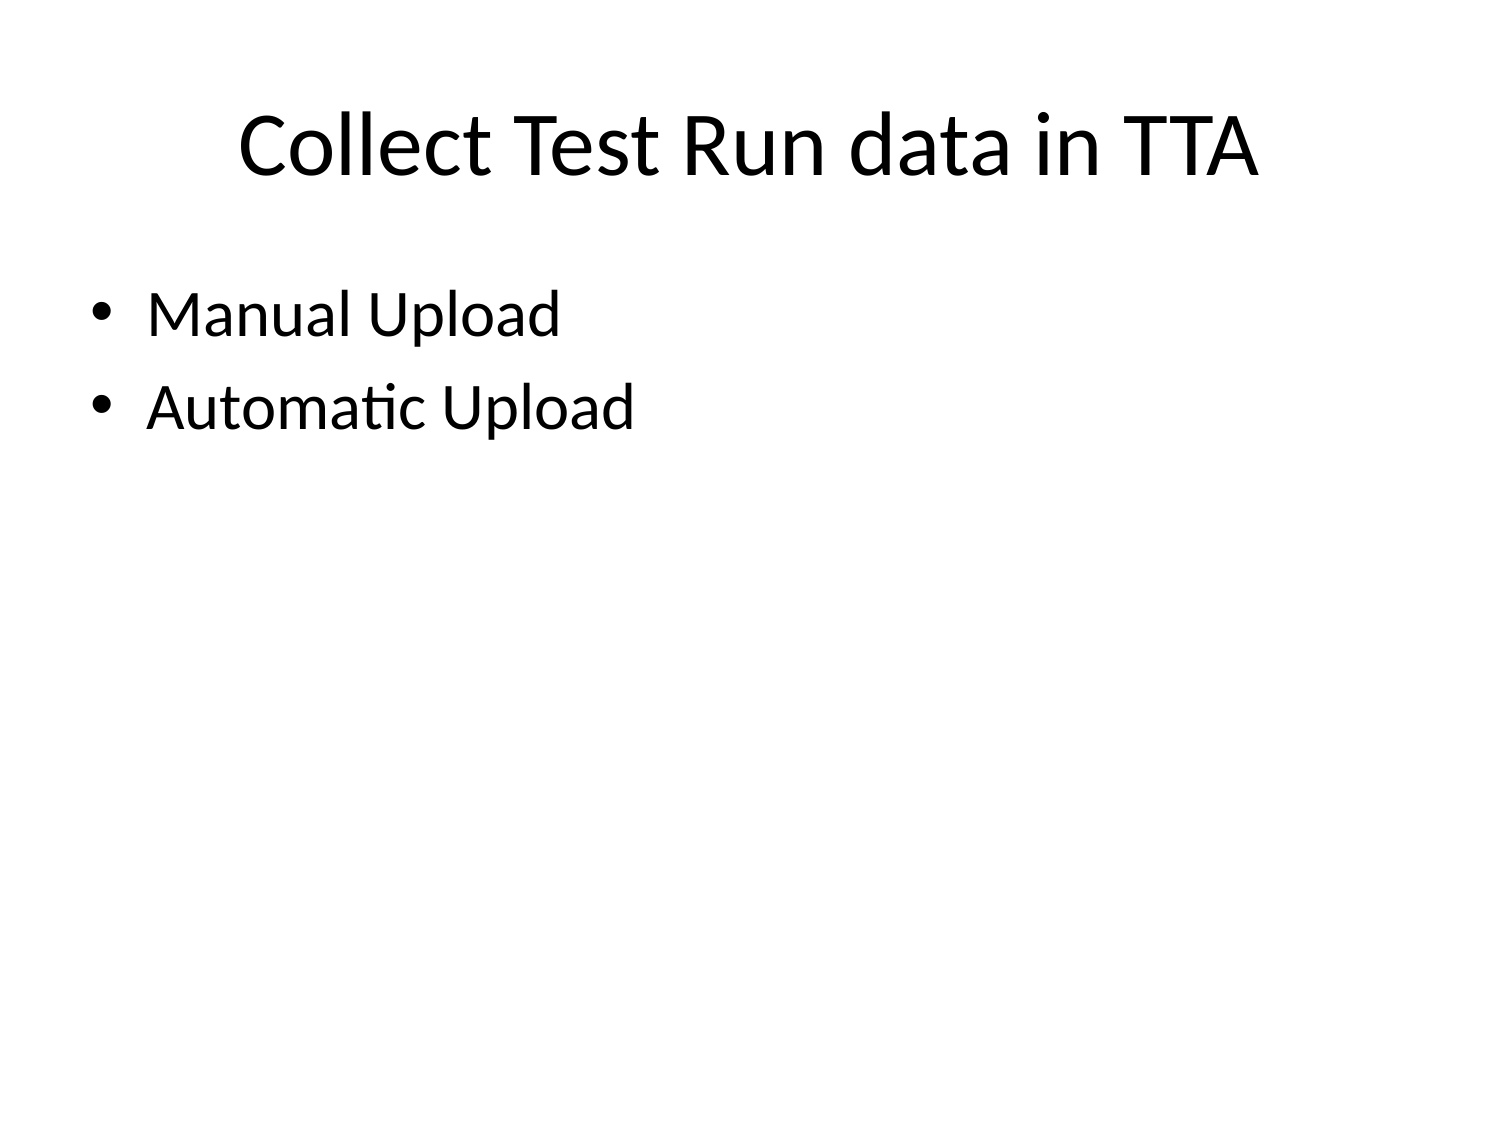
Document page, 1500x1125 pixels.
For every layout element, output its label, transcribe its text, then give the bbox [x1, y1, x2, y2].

title Collect Test Run data in TTA [75, 45, 1425, 233]
list Manual Upload Automatic Upload [75, 262, 1425, 1005]
